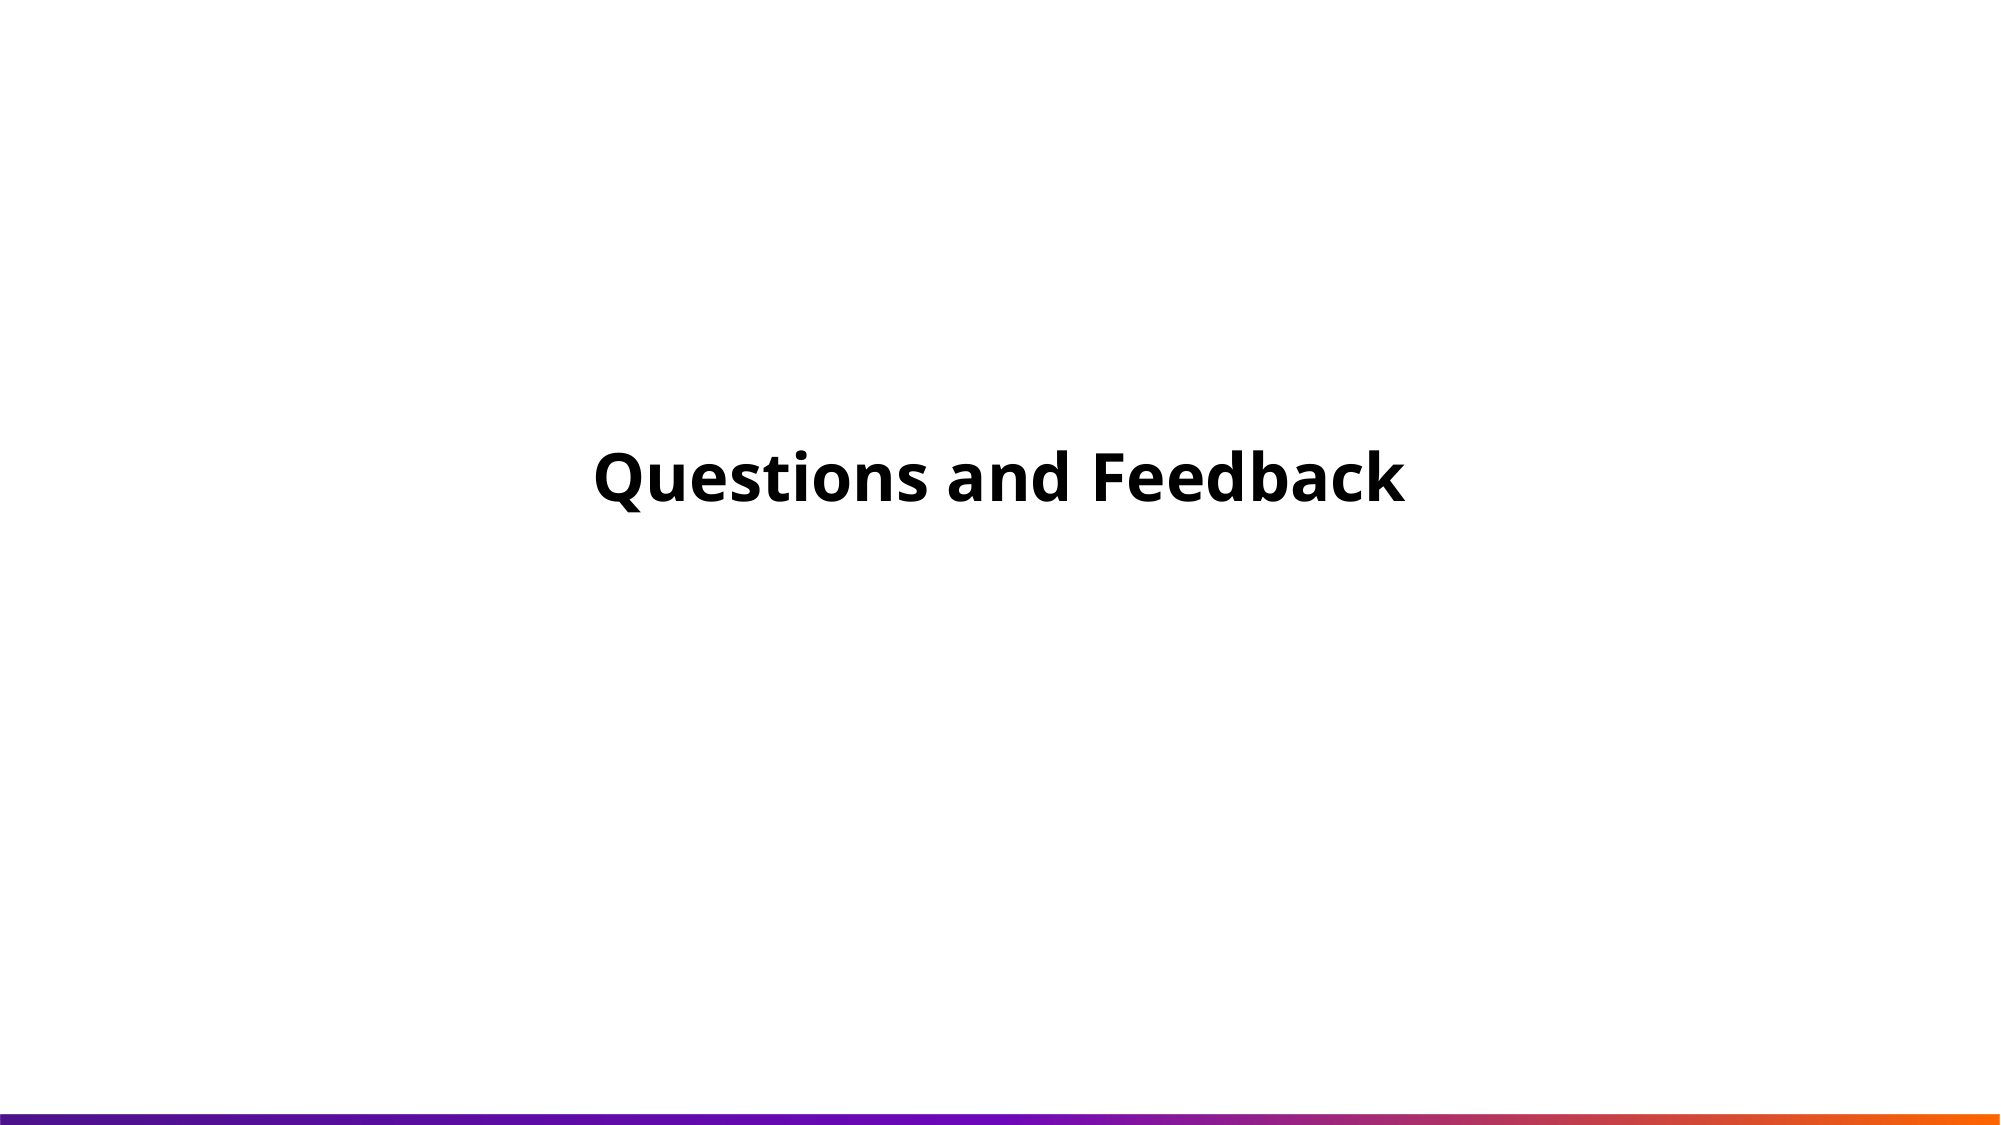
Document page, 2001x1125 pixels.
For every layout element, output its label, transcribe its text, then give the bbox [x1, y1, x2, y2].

picture [0, 1114, 2000, 1125]
text_box Questions and Feedback [570, 401, 1430, 563]
